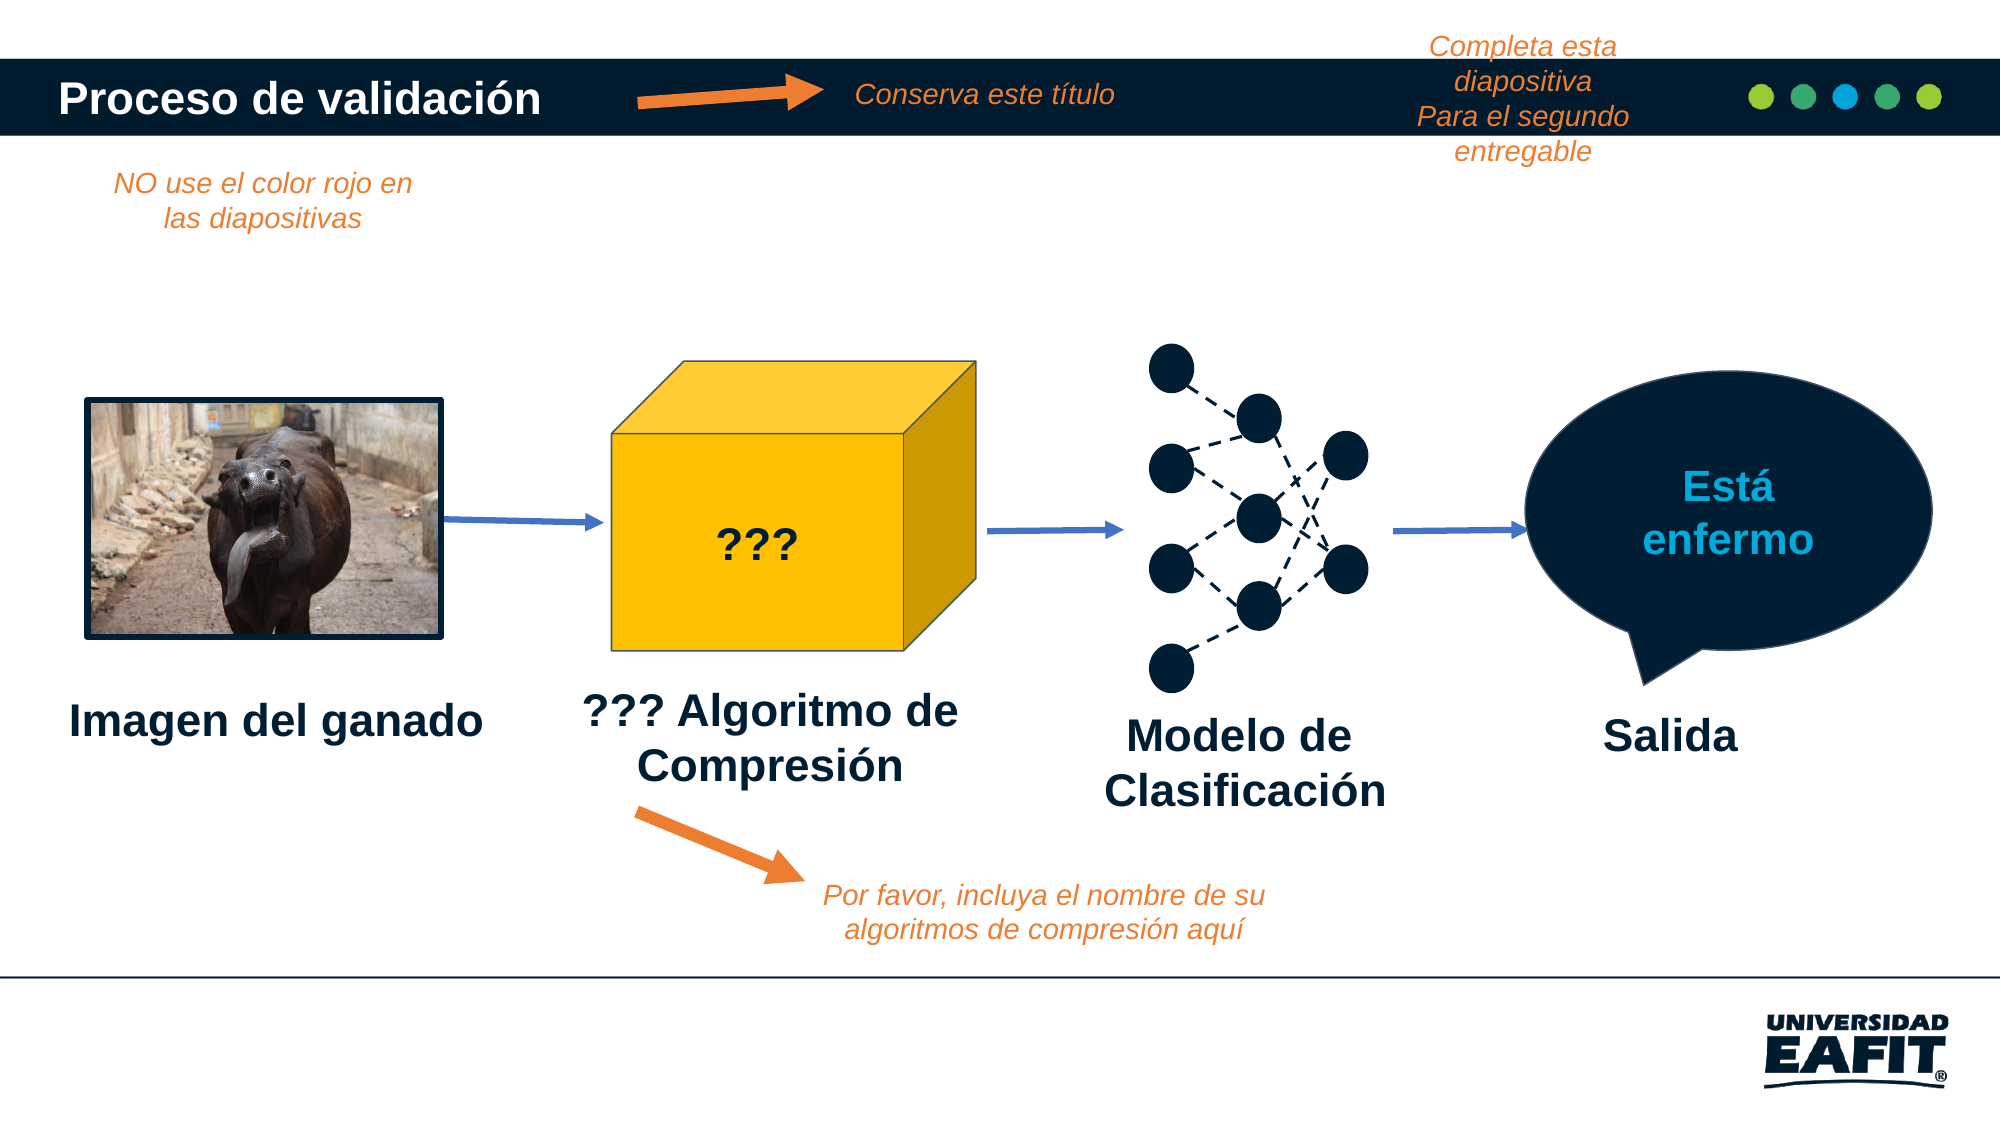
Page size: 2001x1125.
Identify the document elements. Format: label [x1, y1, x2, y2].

picture [0, 0, 2000, 1125]
text_box [1148, 343, 1369, 694]
text_box [441, 518, 605, 523]
